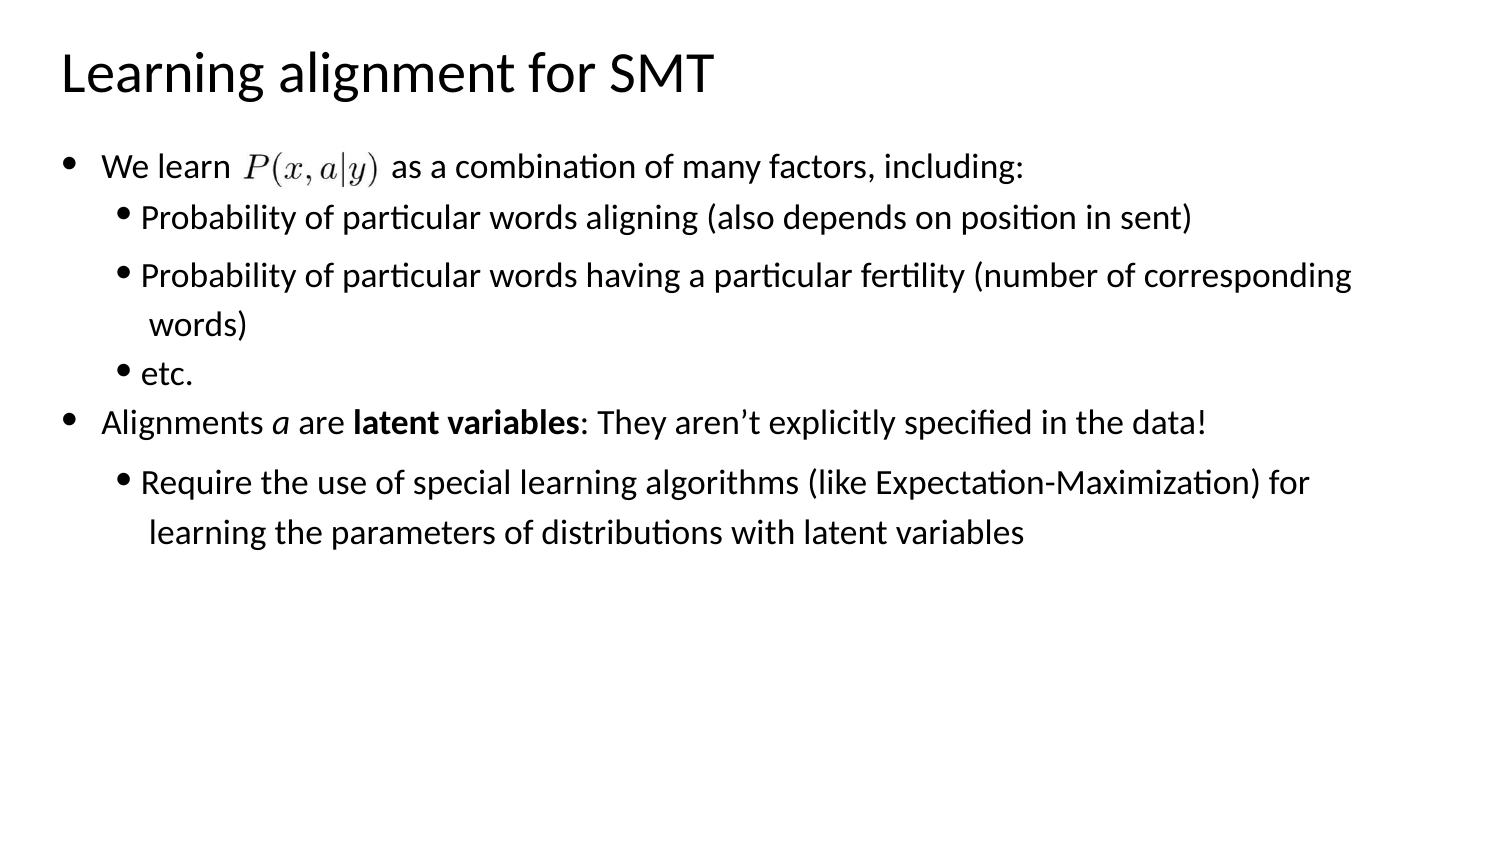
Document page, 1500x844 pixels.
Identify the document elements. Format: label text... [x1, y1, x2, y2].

text_box We learn as a combination of many factors, including: Probability of particular words aligning (also depends on position in sent) Probability of particular words having a particular fertility (number of corresponding words) etc. Alignments a are latent variables: They aren’t explicitly specified in the data! Require the use of special learning algorithms (like Expectation-Maximization) for learning the parameters of distributions with latent variables [59, 132, 1362, 552]
picture [240, 141, 385, 198]
title Learning alignment for SMT [59, 32, 1286, 132]
